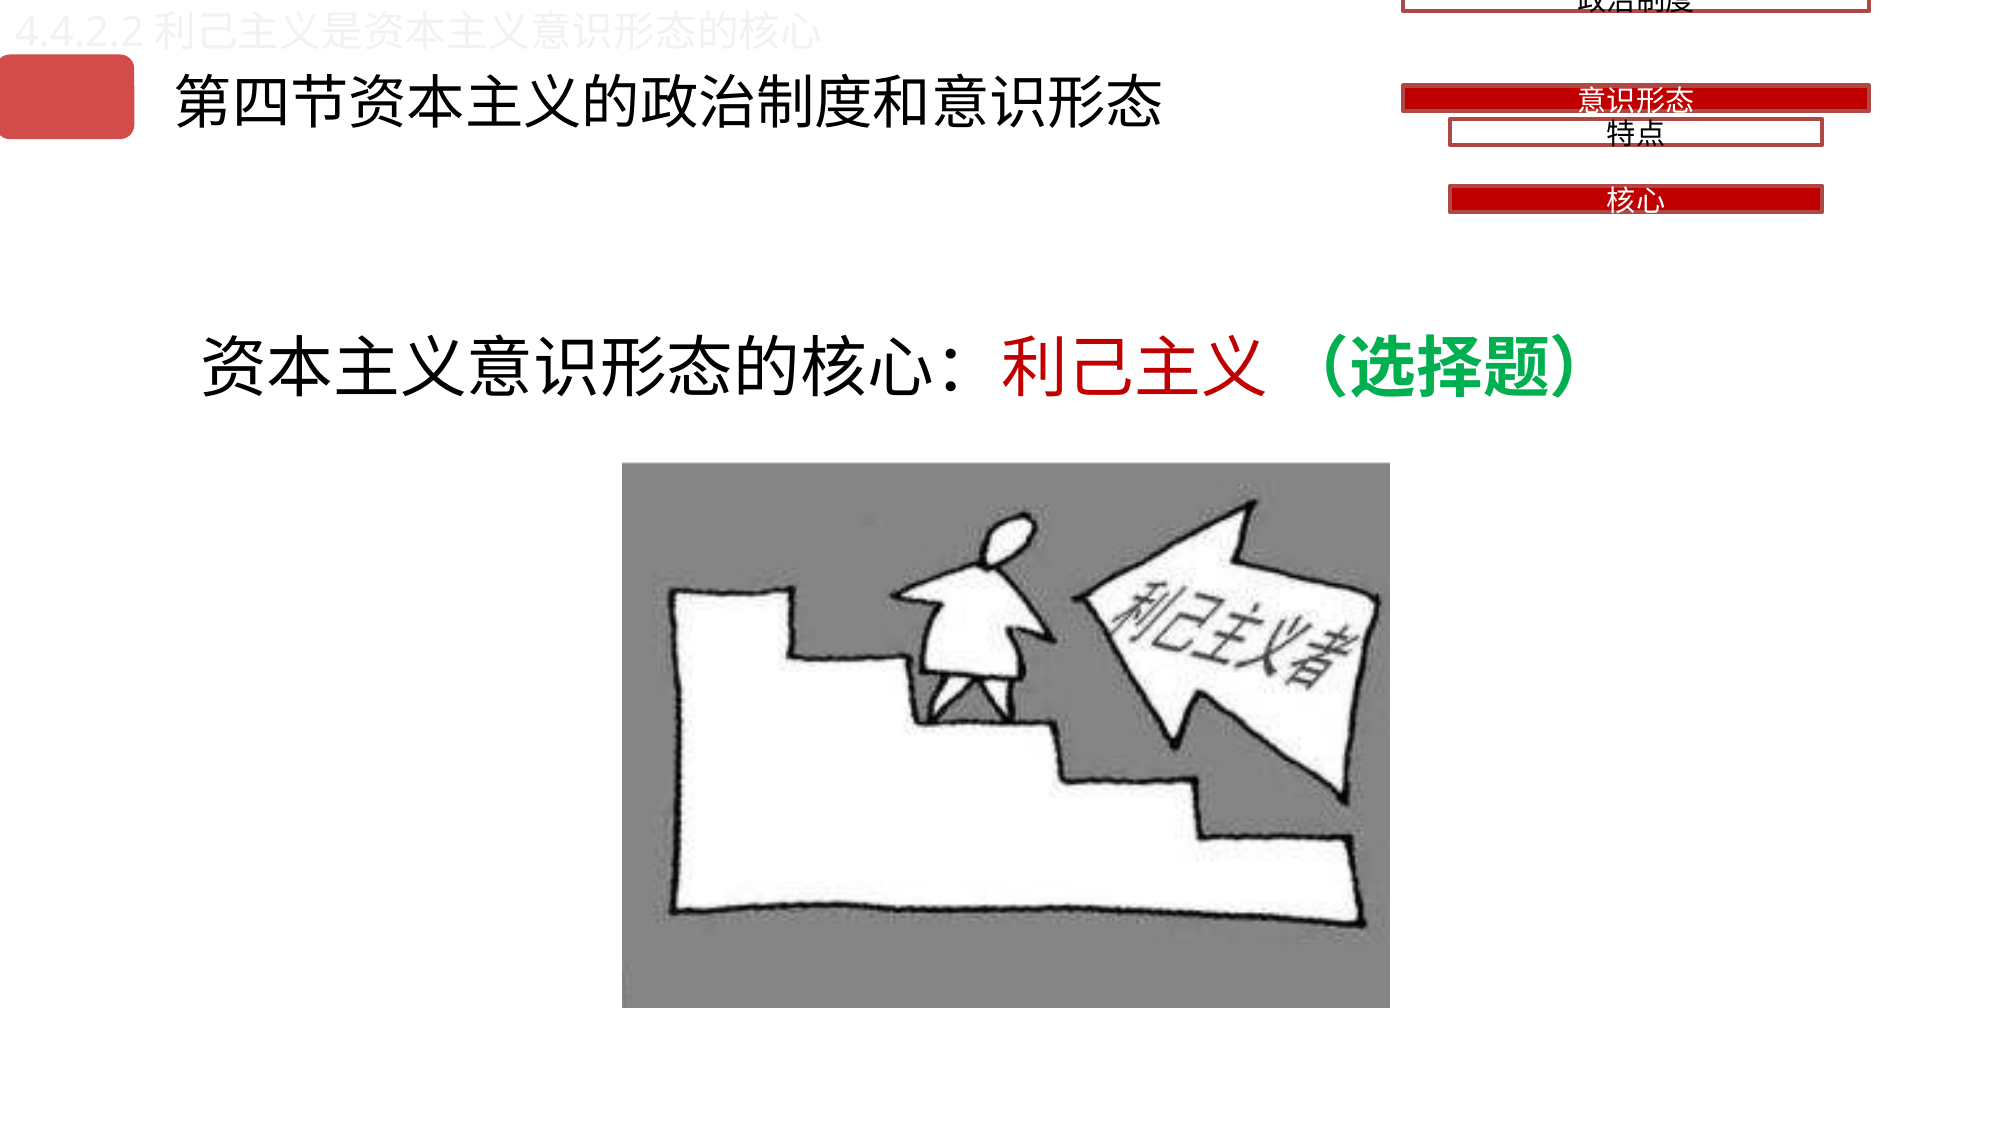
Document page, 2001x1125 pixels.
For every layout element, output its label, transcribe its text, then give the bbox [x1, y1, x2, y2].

text_box [102, 338, 1851, 429]
text_box 第四节资本主义的政治制度和意识形态 [159, 58, 1266, 164]
picture [621, 461, 1391, 1008]
text_box 4.4.2.2利己主义是资本主义意识形态的核心 [0, 0, 1099, 103]
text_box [1272, 0, 2000, 279]
text_box 资本主义意识形态的核心：利己主义 （选择题） [184, 277, 1898, 412]
